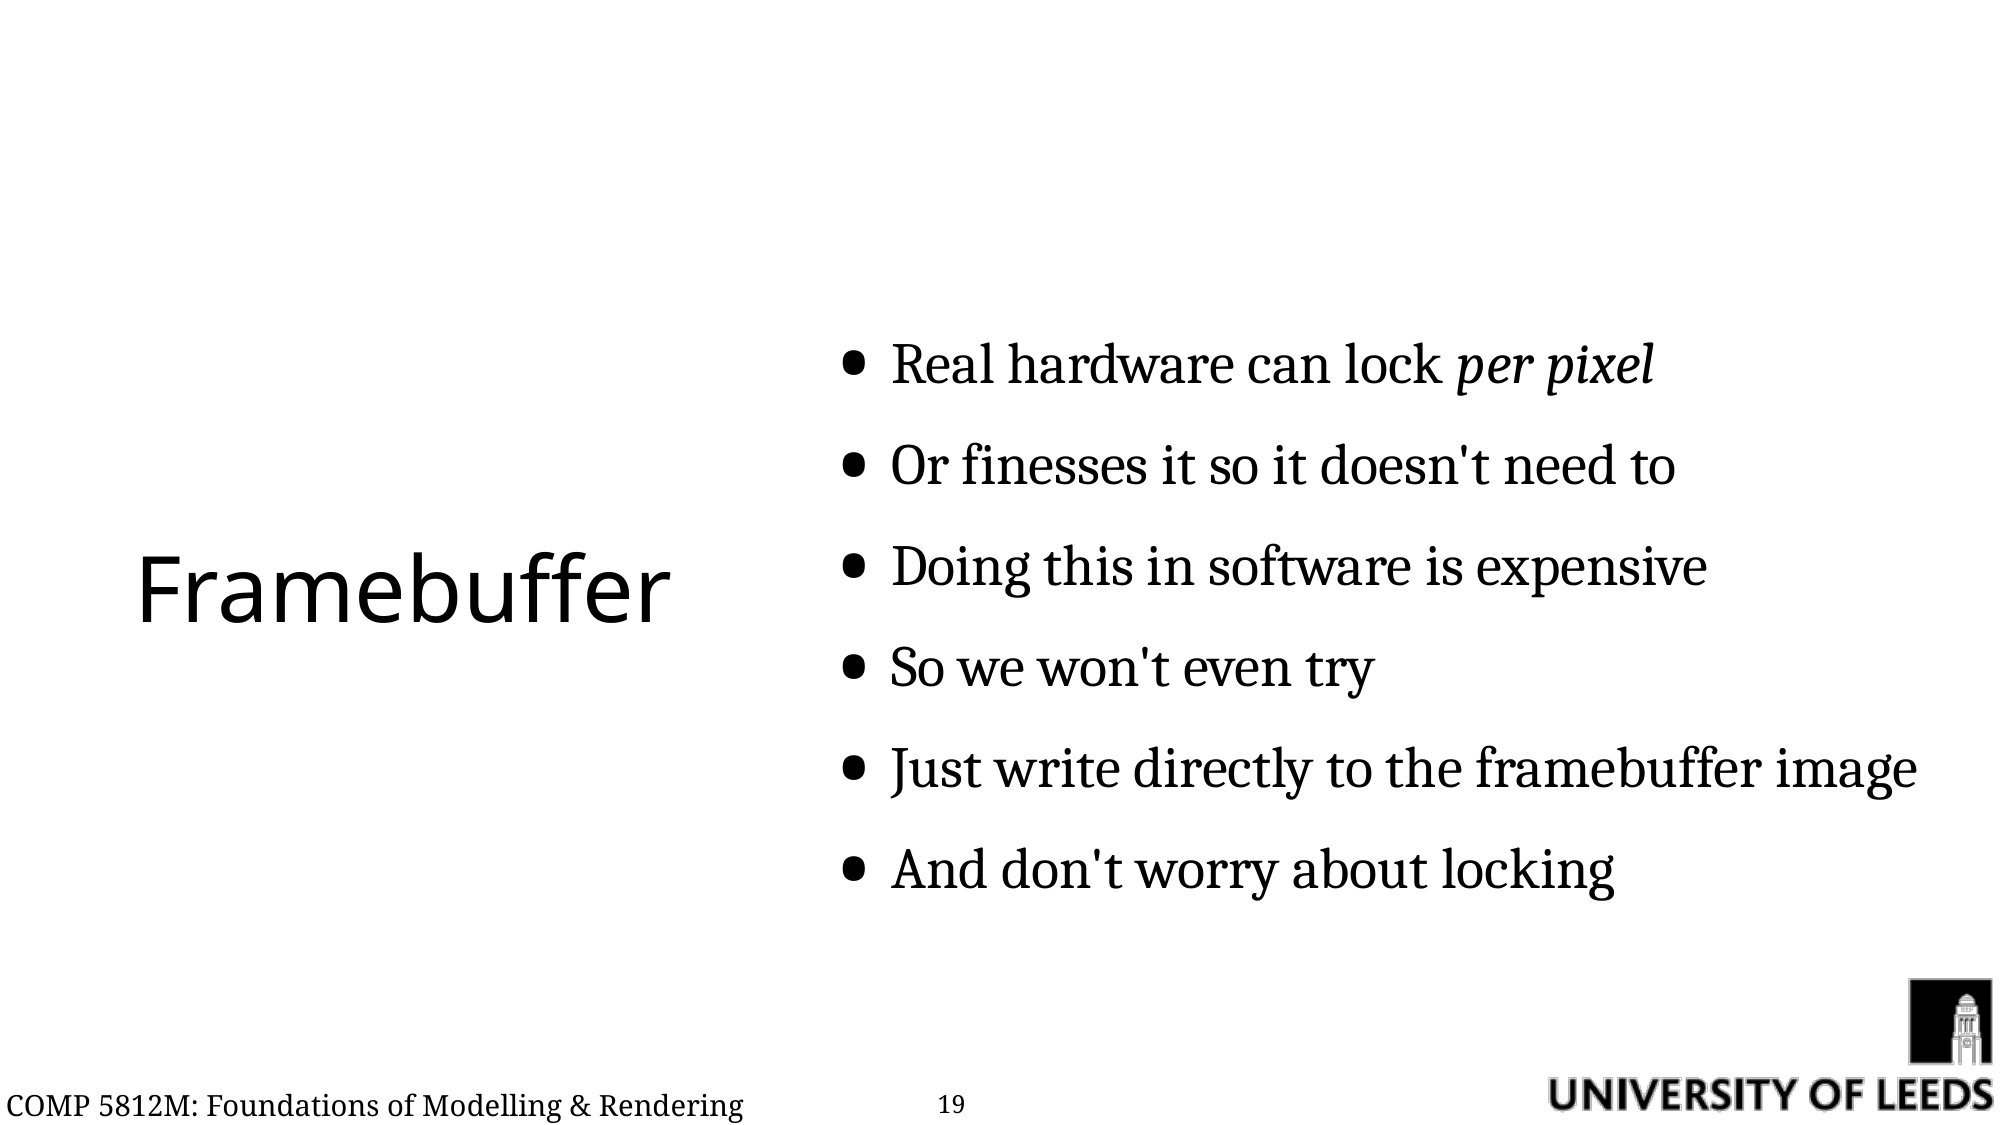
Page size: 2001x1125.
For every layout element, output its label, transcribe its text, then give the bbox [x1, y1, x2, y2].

picture [1543, 1055, 2000, 1125]
title Framebuffer [119, 504, 791, 681]
list Real hardware can lock per pixel Or finesses it so it doesn't need to Doing this in software is expensive So we won't even try Just write directly to the framebuffer image And don't worry about locking [791, 180, 2000, 1055]
